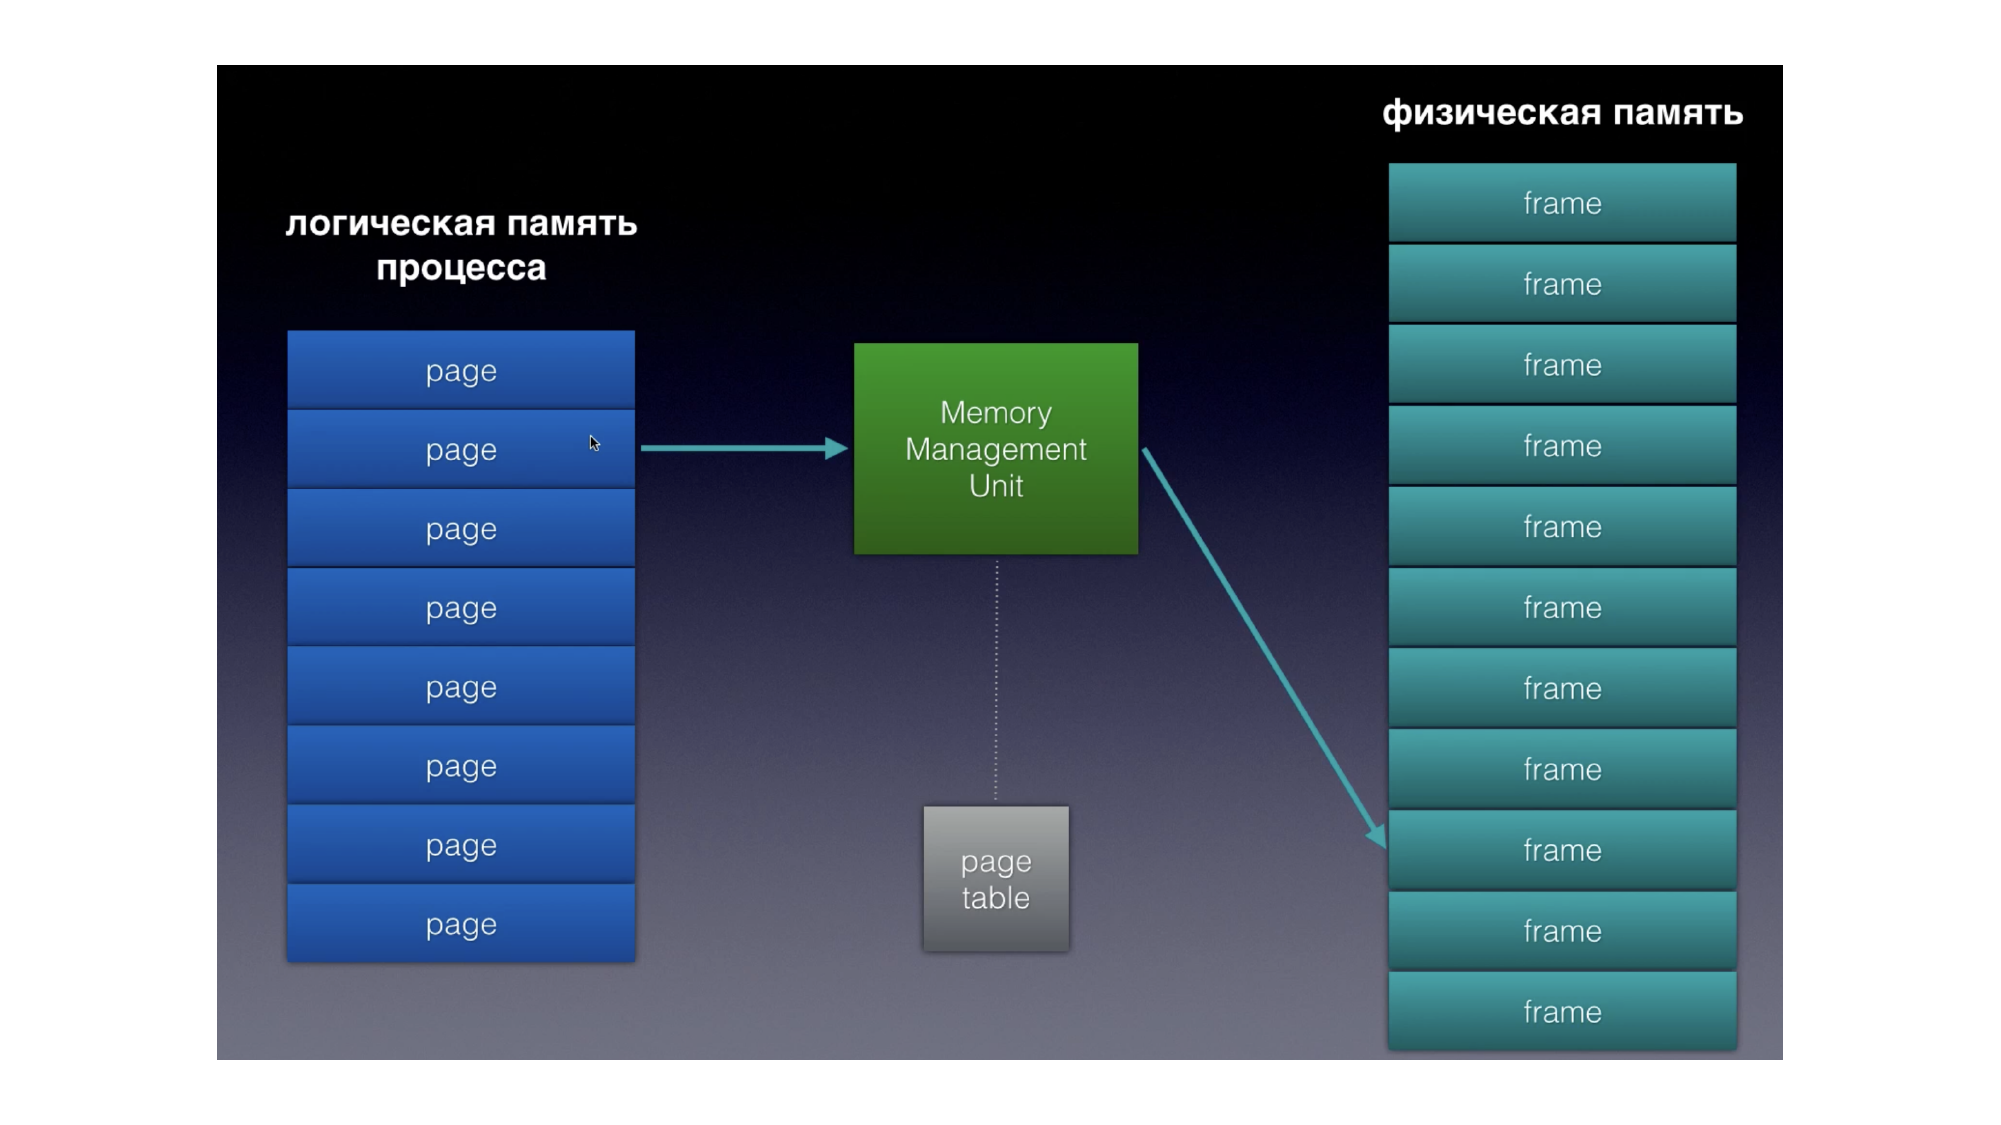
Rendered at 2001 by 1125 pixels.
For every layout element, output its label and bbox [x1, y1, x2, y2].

picture [216, 64, 1783, 1061]
